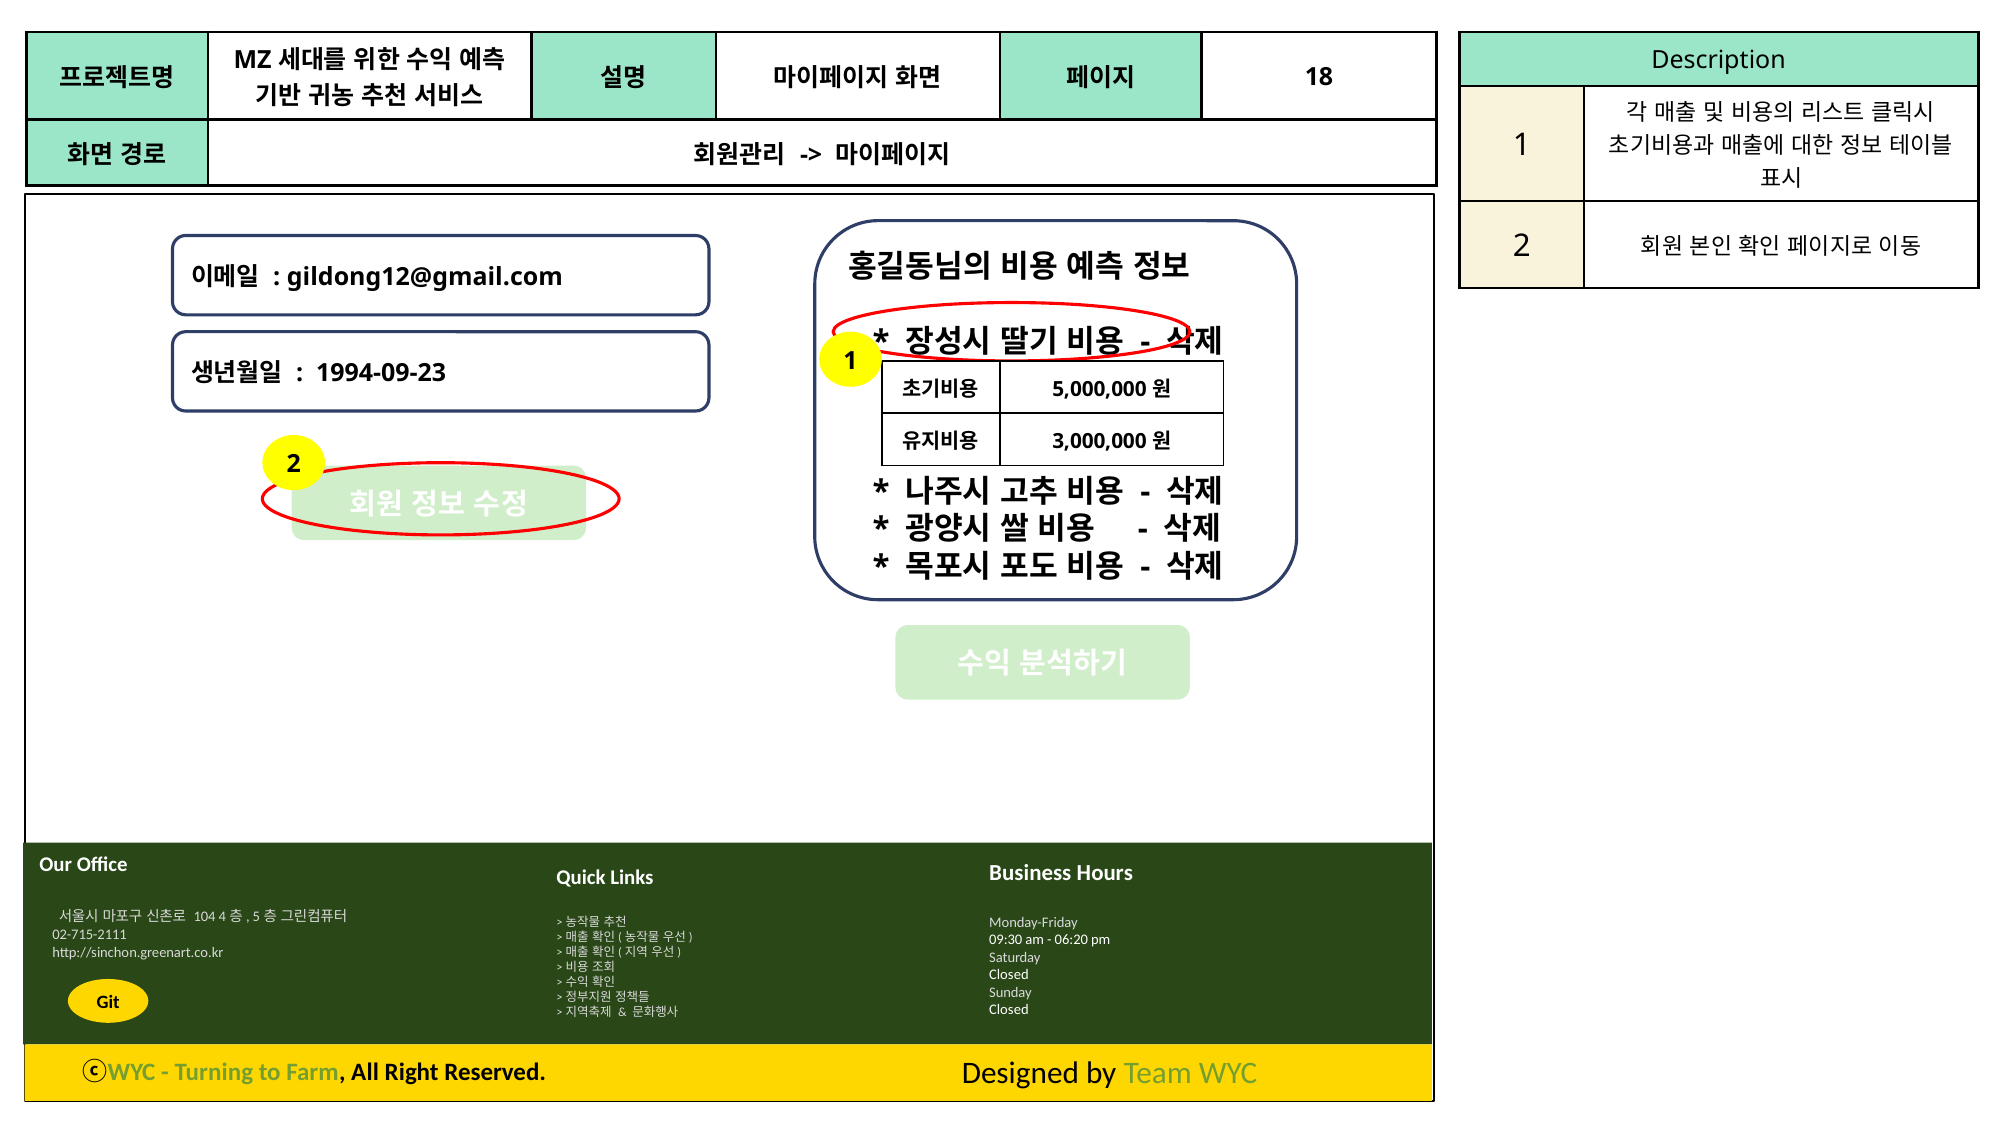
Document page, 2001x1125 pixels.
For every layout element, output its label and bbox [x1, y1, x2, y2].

table_cell [209, 121, 1435, 184]
table_cell [1461, 87, 1583, 200]
table_cell [28, 121, 207, 184]
table_cell [1585, 202, 1977, 287]
table_header [1001, 362, 1223, 412]
table_header [28, 33, 207, 118]
table_cell [883, 414, 999, 465]
table_header [1203, 33, 1435, 118]
table_header [883, 362, 999, 412]
table_header [717, 33, 999, 118]
text_box [23, 193, 1435, 1101]
table_cell [1461, 202, 1583, 287]
table_header [533, 33, 715, 118]
table_cell [1001, 414, 1223, 465]
table_header [209, 33, 530, 118]
table_header [1461, 33, 1977, 85]
table_cell [1585, 87, 1977, 200]
table_header [1001, 33, 1200, 118]
